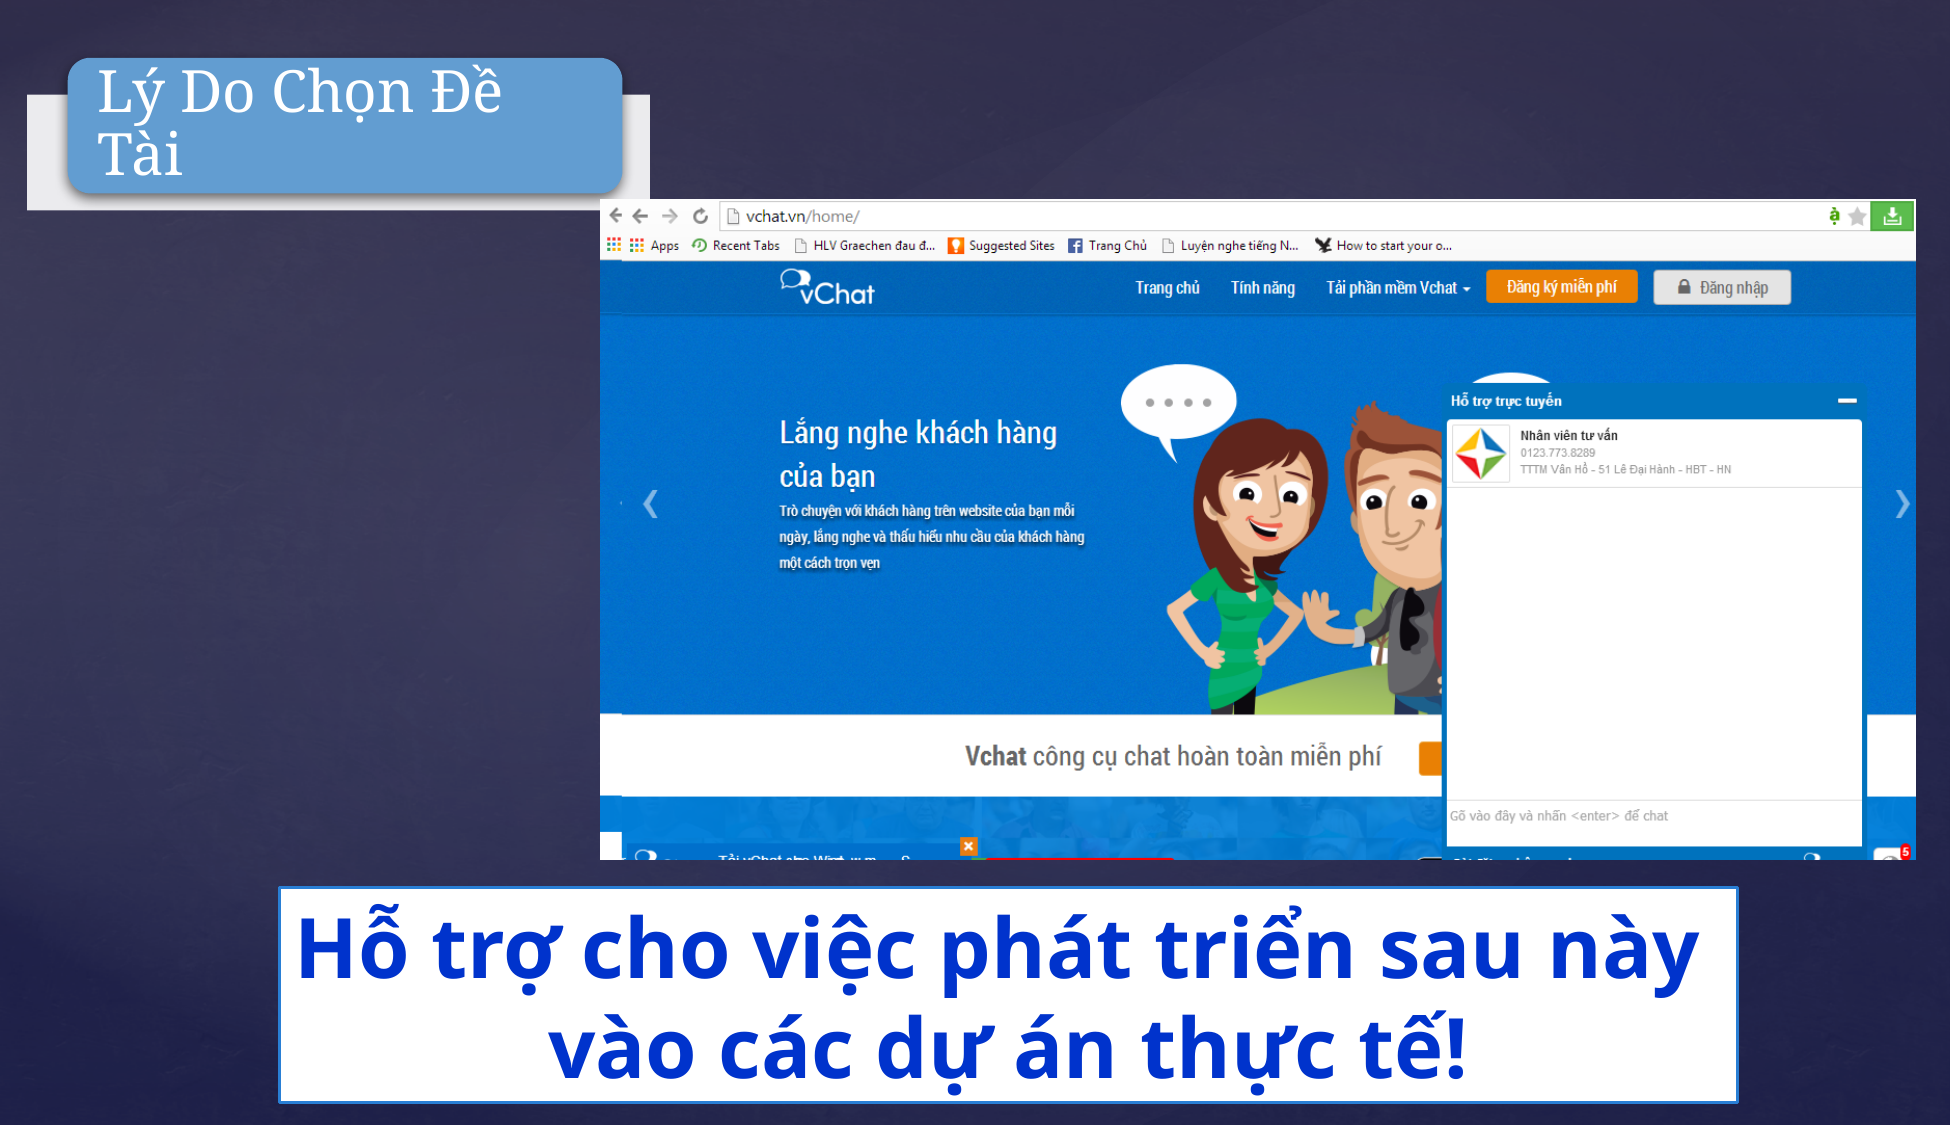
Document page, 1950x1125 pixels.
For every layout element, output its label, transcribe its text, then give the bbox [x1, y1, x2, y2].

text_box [26, 24, 651, 276]
text_box Hỗ trợ cho việc phát triển sau này vào các dự án thực tế! [278, 886, 1739, 1104]
picture [599, 199, 1917, 861]
